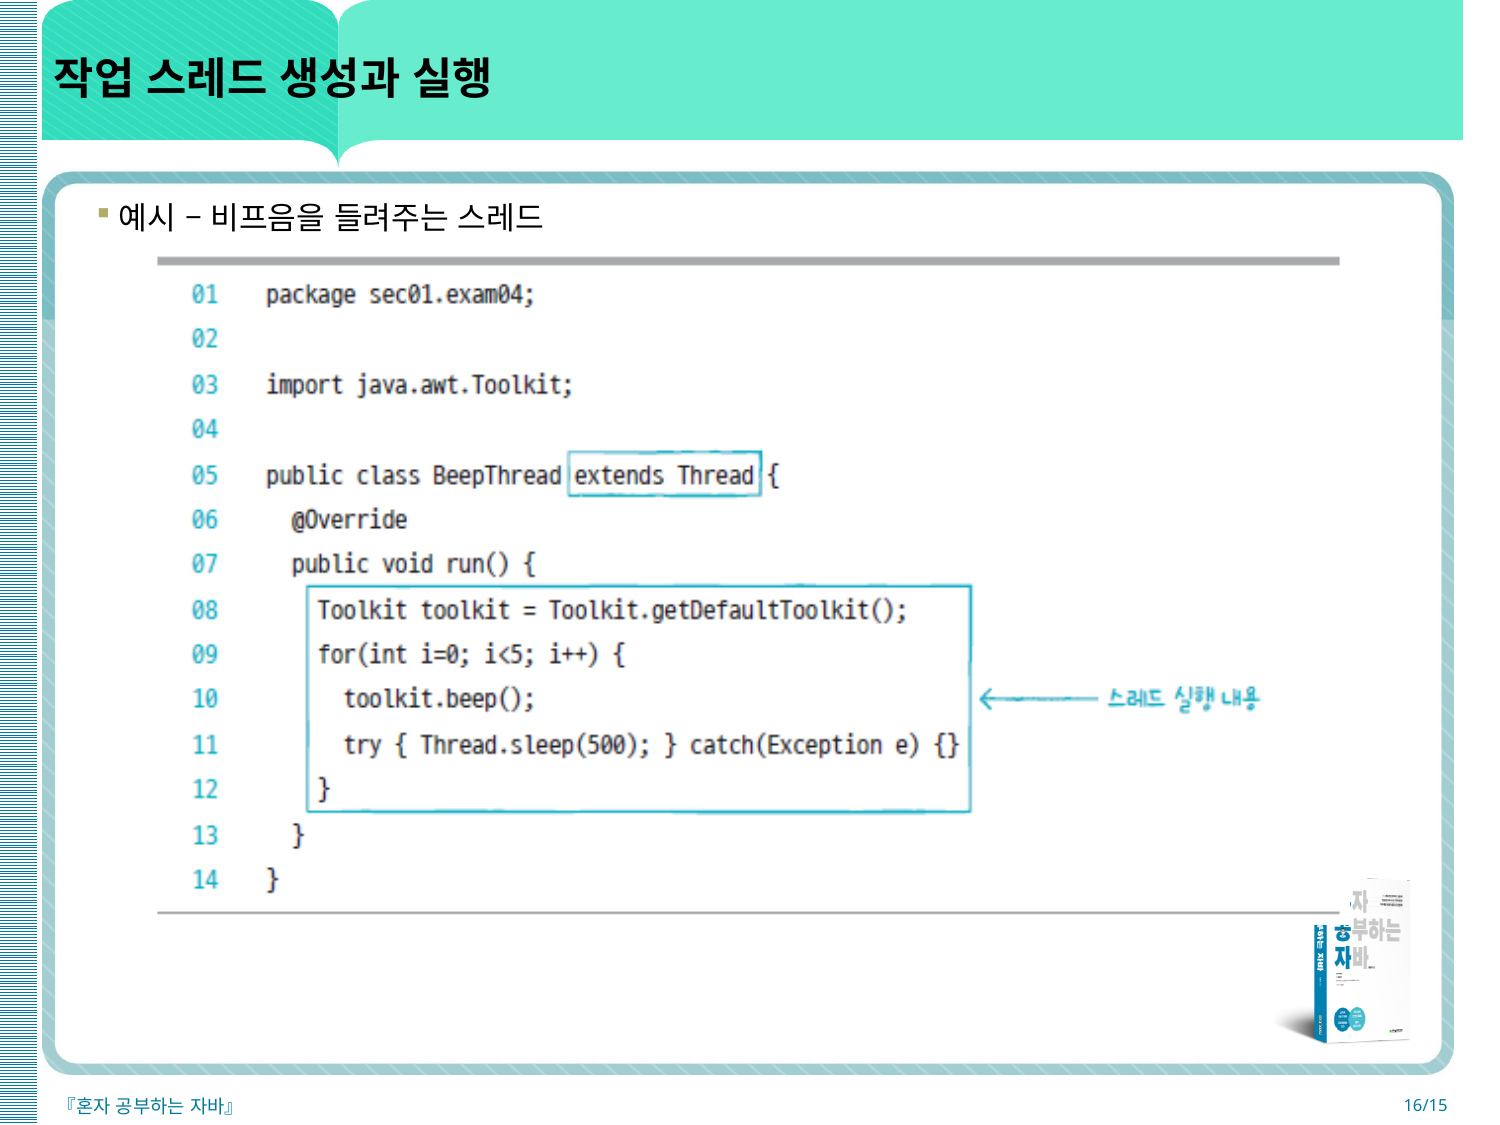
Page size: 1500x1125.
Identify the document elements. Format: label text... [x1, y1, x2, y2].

list 예시 – 비프음을 들려주는 스레드 [37, 187, 1463, 1091]
picture [225, 1102, 232, 1115]
picture [68, 1097, 75, 1110]
picture [42, 0, 1463, 187]
title 작업 스레드 생성과 실행 [39, 42, 1280, 138]
picture [1243, 797, 1488, 1122]
picture [149, 249, 1351, 926]
picture [116, 1102, 131, 1107]
